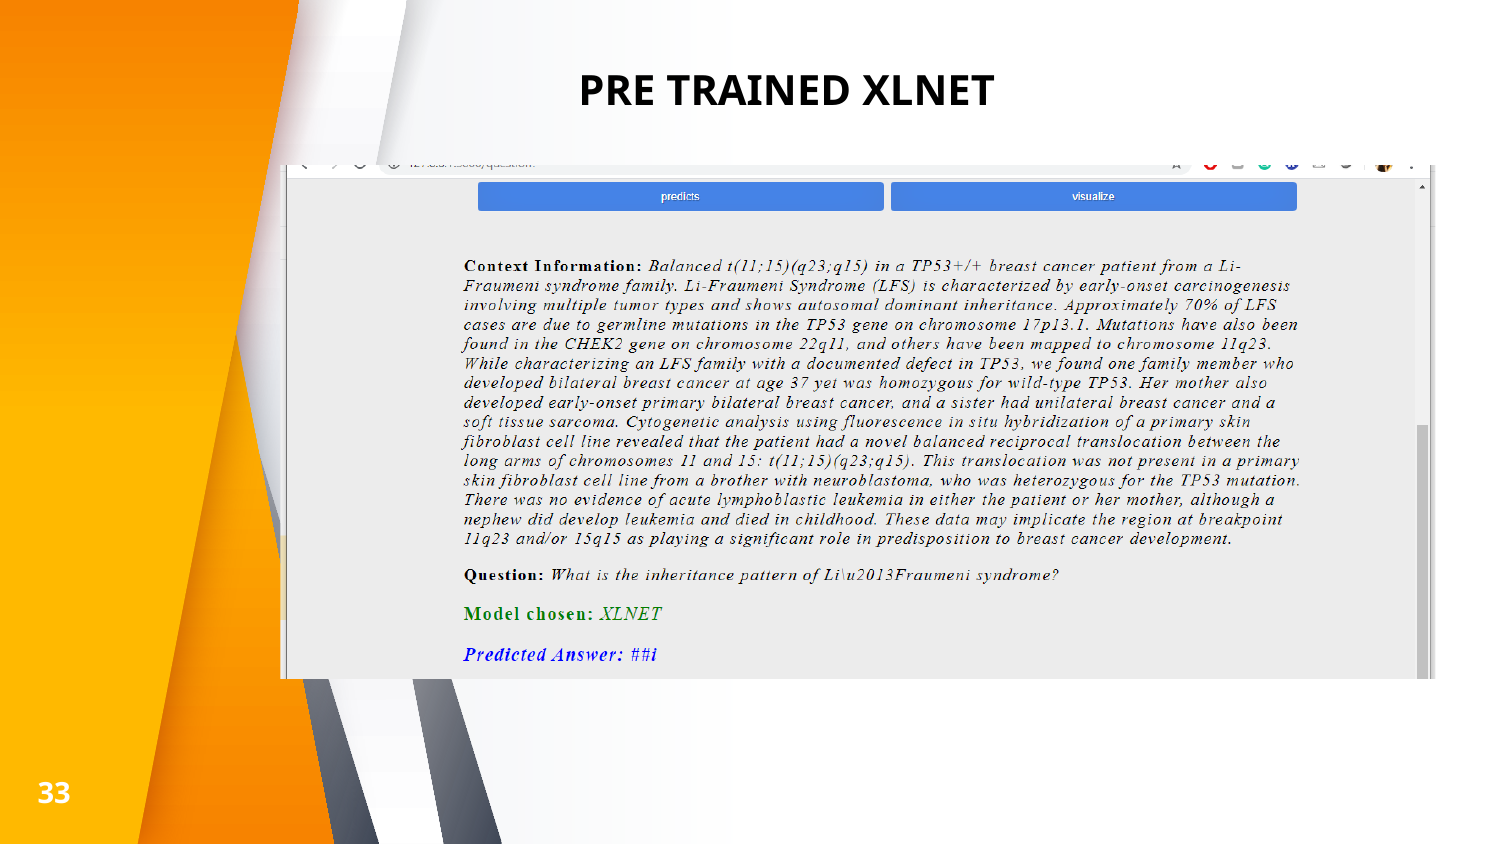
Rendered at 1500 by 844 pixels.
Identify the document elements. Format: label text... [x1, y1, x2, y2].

text_box PRE TRAINED XLNET [138, 48, 1436, 145]
picture [280, 165, 1436, 679]
slide_number ‹#› [37, 774, 99, 816]
